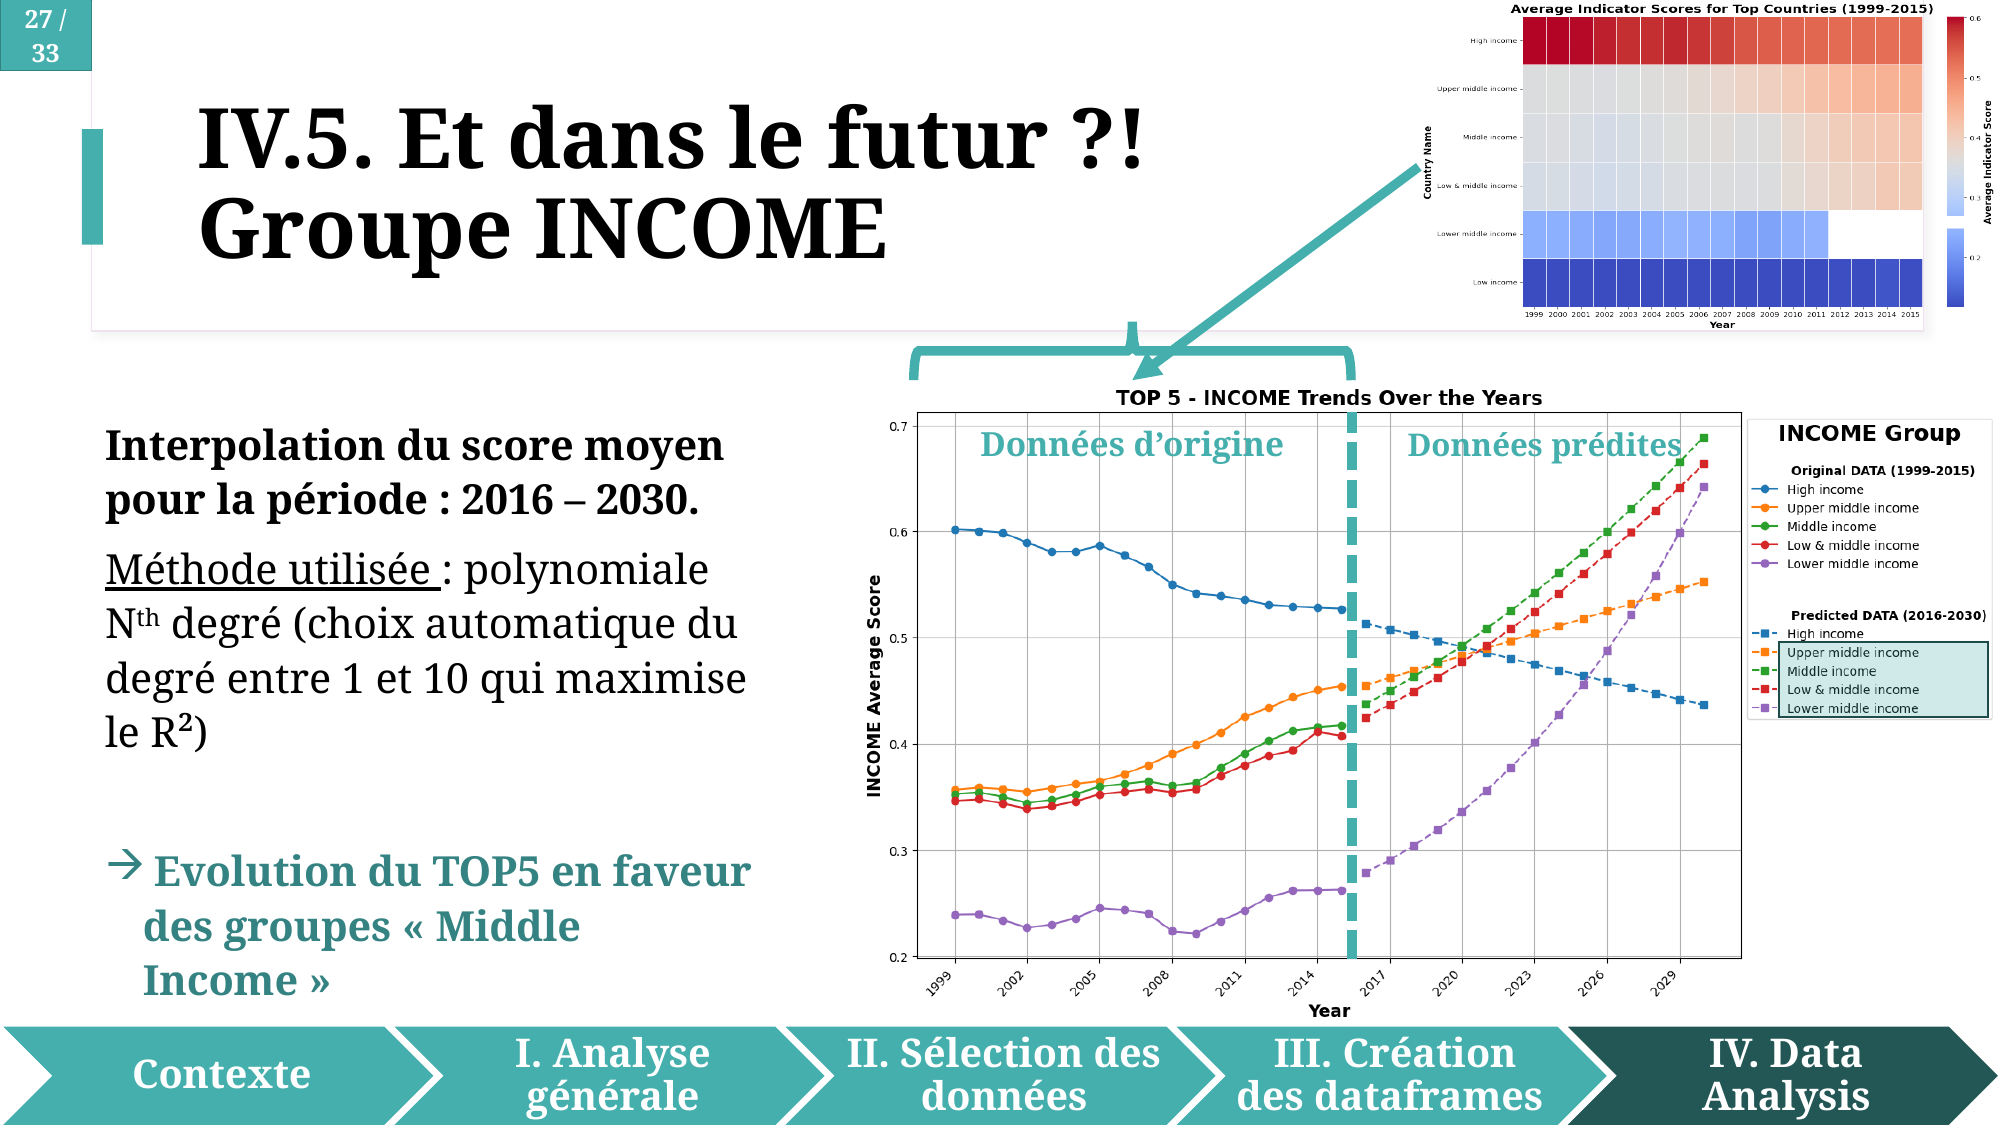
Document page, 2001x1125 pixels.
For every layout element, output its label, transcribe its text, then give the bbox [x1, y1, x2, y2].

list Interpolation du score moyen pour la période : 2016 – 2030. Méthode utilisée : polynomiale Nth degré (choix automatique du degré entre 1 et 10 qui maximise le R²) Evolution du TOP5 en faveur des groupes « Middle Income » [90, 406, 773, 1013]
picture [1418, 0, 1999, 334]
title IV.5. Et dans le futur ?! Groupe INCOME [183, 90, 1418, 284]
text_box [1132, 166, 1418, 322]
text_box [0, 1025, 2000, 1125]
text_box [913, 321, 1163, 380]
text_box [1140, 350, 1352, 380]
picture [858, 380, 2000, 1025]
